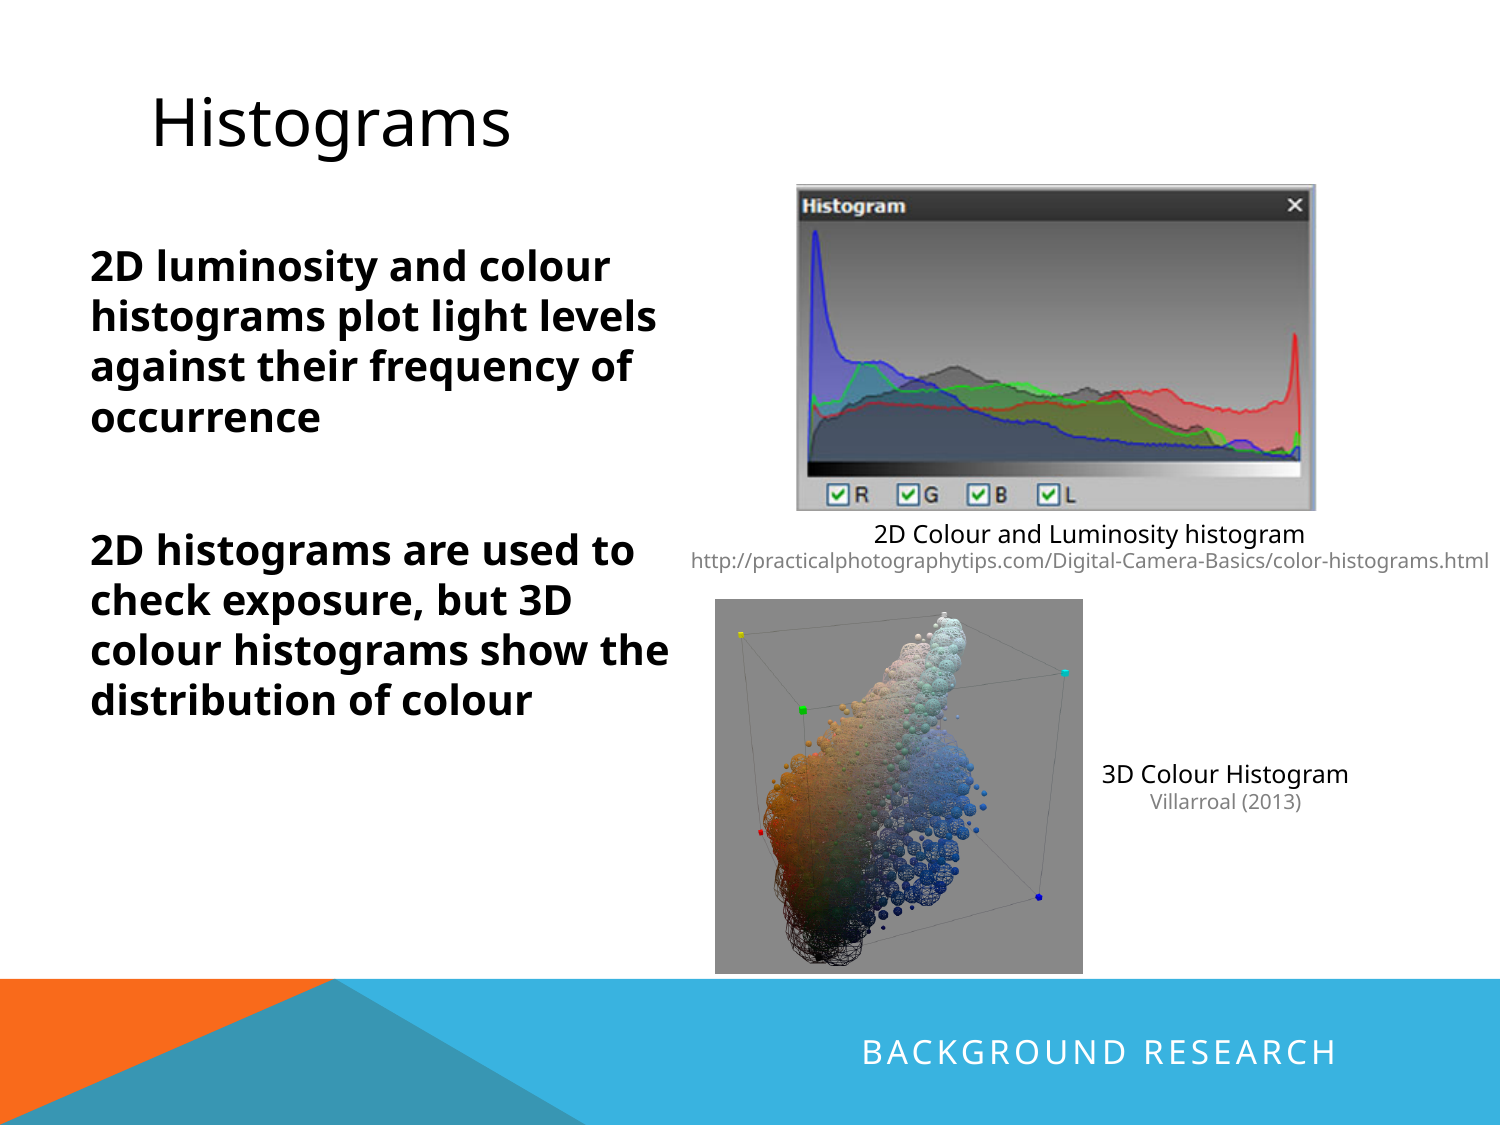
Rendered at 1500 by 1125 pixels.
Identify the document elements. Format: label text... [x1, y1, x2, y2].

footer Background research [577, 1031, 1352, 1076]
text_box 3D Colour Histogram Villarroal (2013) [1087, 751, 1369, 821]
list 2D luminosity and colour histograms plot light levels against their frequency of occurrence 2D histograms are used to check exposure, but 3D colour histograms show the distribution of colour [75, 232, 689, 921]
text_box 2D Colour and Luminosity histogram http://practicalphotographytips.com/Digital-Camera-Basics/color-histograms.html [676, 510, 1500, 581]
title Histograms [135, 60, 1369, 181]
picture [713, 599, 1083, 974]
picture [796, 184, 1318, 512]
